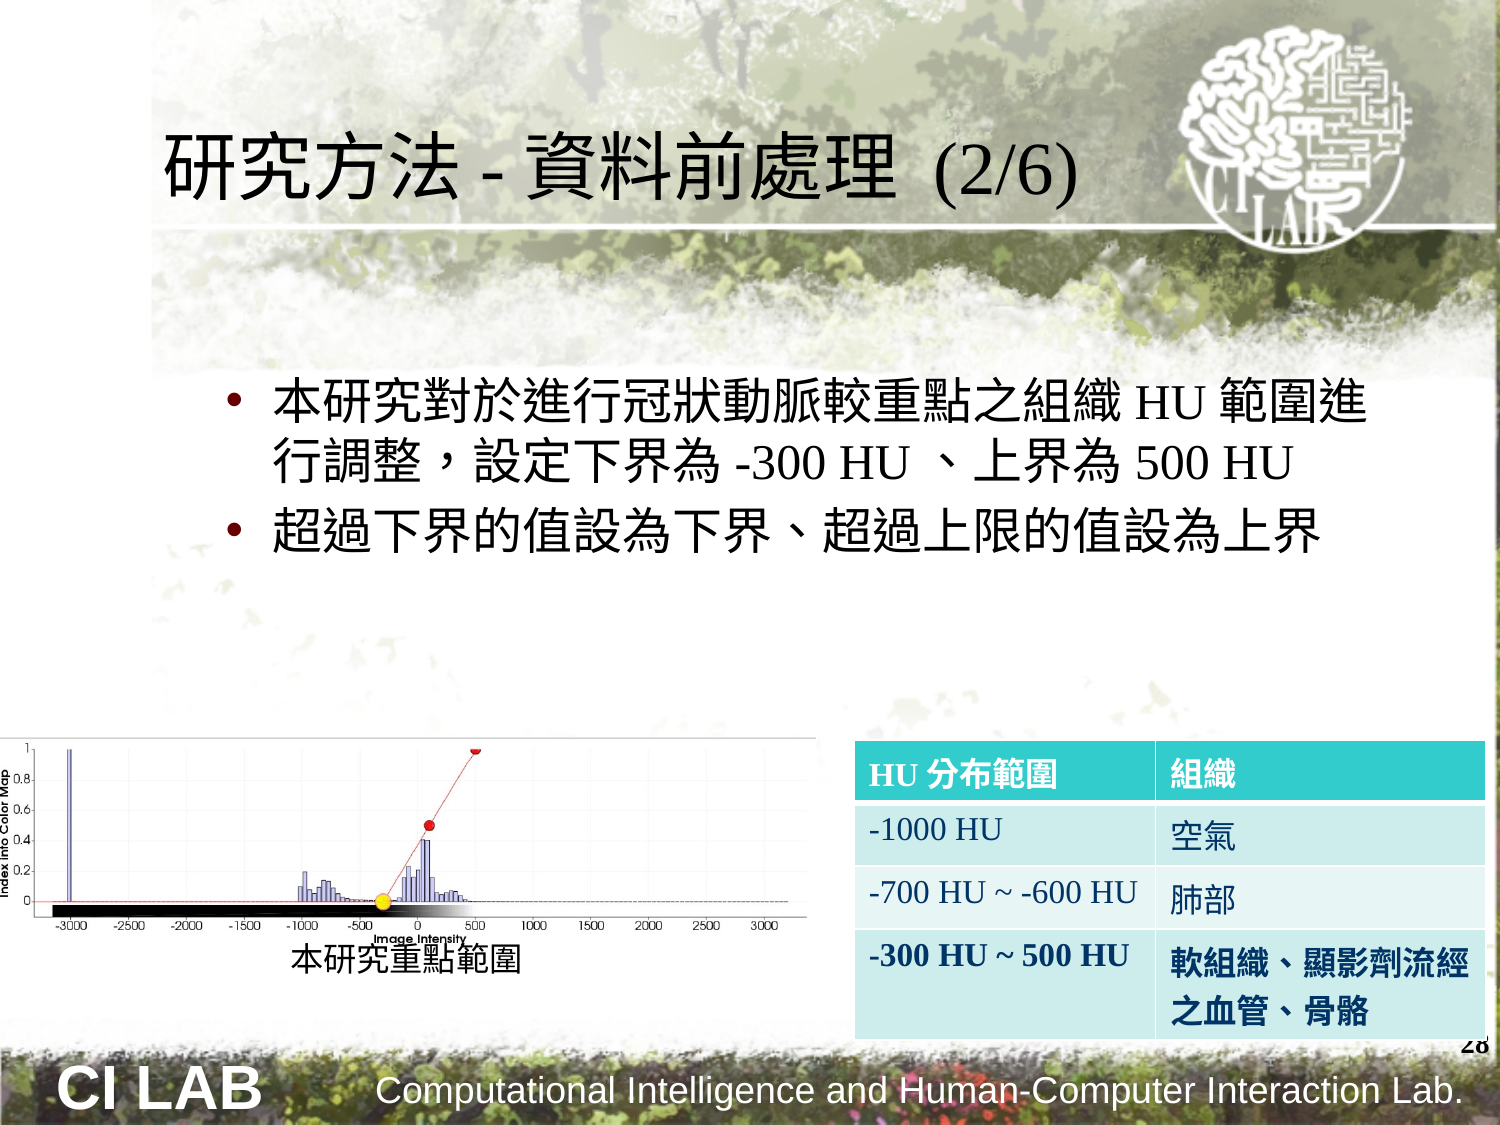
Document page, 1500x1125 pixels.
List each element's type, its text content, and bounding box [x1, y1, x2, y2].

table_cell 肺部 [1156, 867, 1485, 928]
table_cell -1000 HU [855, 806, 1155, 865]
list 本研究對於進行冠狀動脈較重點之組織HU範圍進行調整，設定下界為-300 HU、上界為500 HU 超過下界的值設為下界、超過上限的值設為上界 [135, 361, 1398, 973]
table_cell -300 HU ~ 500 HU [855, 930, 1155, 1039]
table_cell 空氣 [1156, 806, 1485, 865]
picture [0, 0, 1500, 1125]
table_cell 軟組織、顯影劑流經之血管、骨骼 [1156, 930, 1485, 1039]
table_cell -700 HU ~ -600 HU [855, 867, 1155, 928]
text_box 本研究重點範圍 [275, 953, 538, 986]
title 研究方法-資料前處理 (2/6) [147, 31, 1448, 219]
table_header 組織 [1156, 741, 1485, 800]
table_header HU分布範圍 [855, 741, 1155, 800]
slide_number 28 [1426, 985, 1500, 1067]
